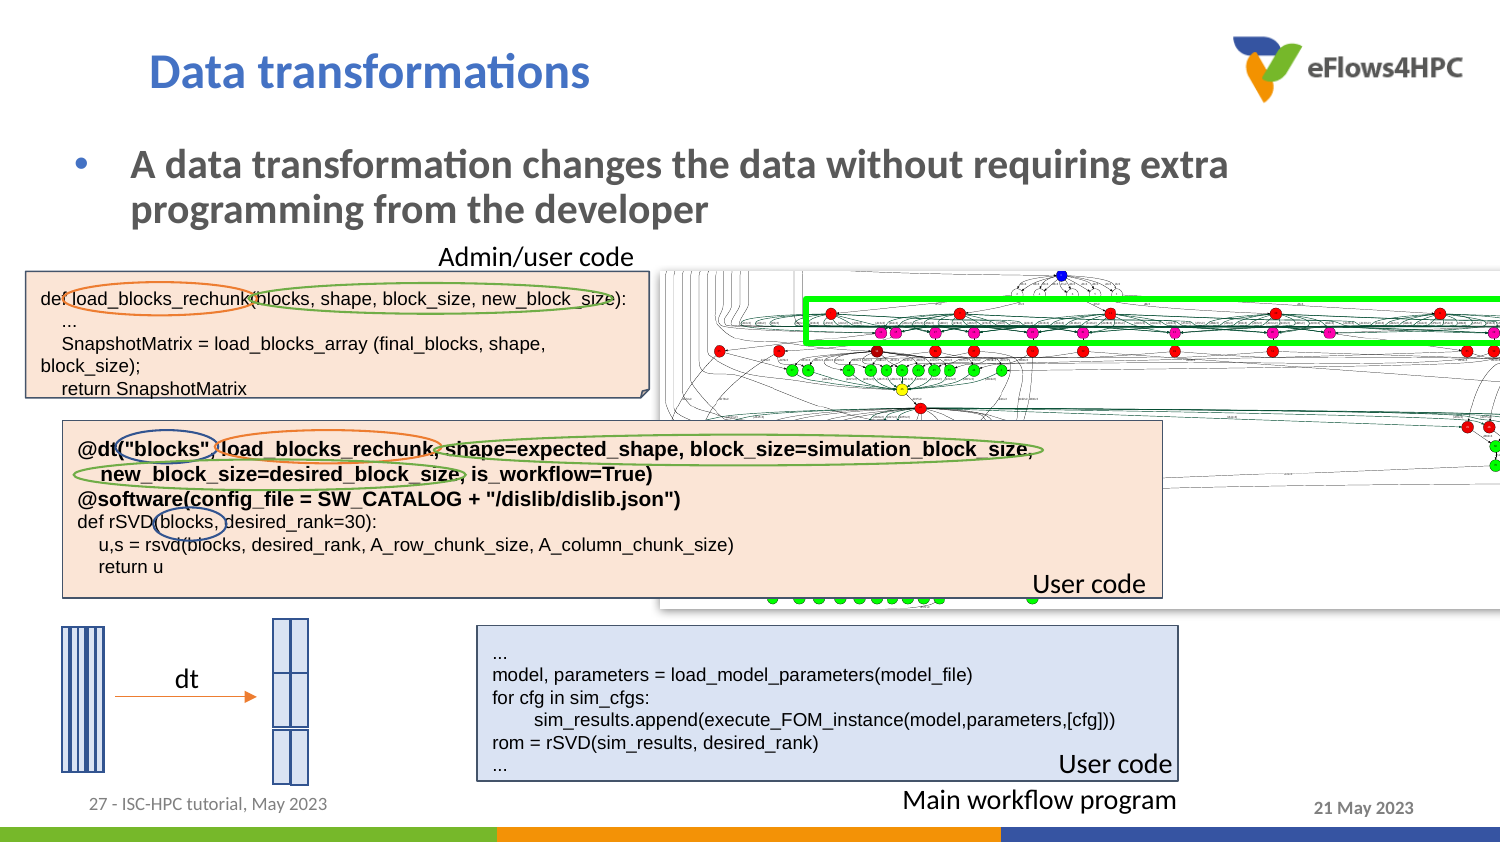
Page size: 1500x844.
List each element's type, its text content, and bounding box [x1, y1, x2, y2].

picture [1202, 23, 1487, 121]
text_box Main workflow program [887, 773, 1199, 823]
list A data transformation changes the data without requiring extra programming from the developer [59, 135, 1418, 697]
text_box def load_blocks_rechunk(blocks, shape, block_size, new_block_size): ... SnapshotMatrix = load_blocks_array (final_blocks, shape, block_size); return SnapshotMatrix [25, 271, 650, 398]
text_box dt [160, 697, 215, 702]
text_box [247, 281, 614, 315]
text_box Admin/user code [423, 231, 650, 280]
text_box [114, 429, 217, 462]
text_box dt [160, 652, 215, 696]
text_box [152, 506, 228, 542]
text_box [61, 627, 104, 772]
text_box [660, 271, 1500, 609]
text_box [432, 434, 660, 466]
text_box User code [1043, 738, 1188, 787]
text_box @dt("blocks", load_blocks_rechunk, shape=expected_shape, block_size=simulation_block_size, new_block_size=desired_block_size, is_workflow=True) @software(config_file = SW_CATALOG + "/dislib/dislib.json") def rSVD(blocks, desired_rank=30): u,s = rsvd(blocks, desired_rank, A_row_chunk_size, A_column_chunk_size) return u [62, 420, 660, 599]
text_box [213, 429, 442, 461]
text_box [273, 618, 308, 785]
title Data transformations [134, 38, 1212, 110]
text_box [72, 458, 468, 492]
text_box [61, 281, 254, 317]
text_box ... model, parameters = load_model_parameters(model_file) for cfg in sim_cfgs: sim_results.append(execute_FOM_instance(model,parameters,[cfg])) rom = rSVD(sim_results, desired_rank) ... [477, 625, 1178, 782]
